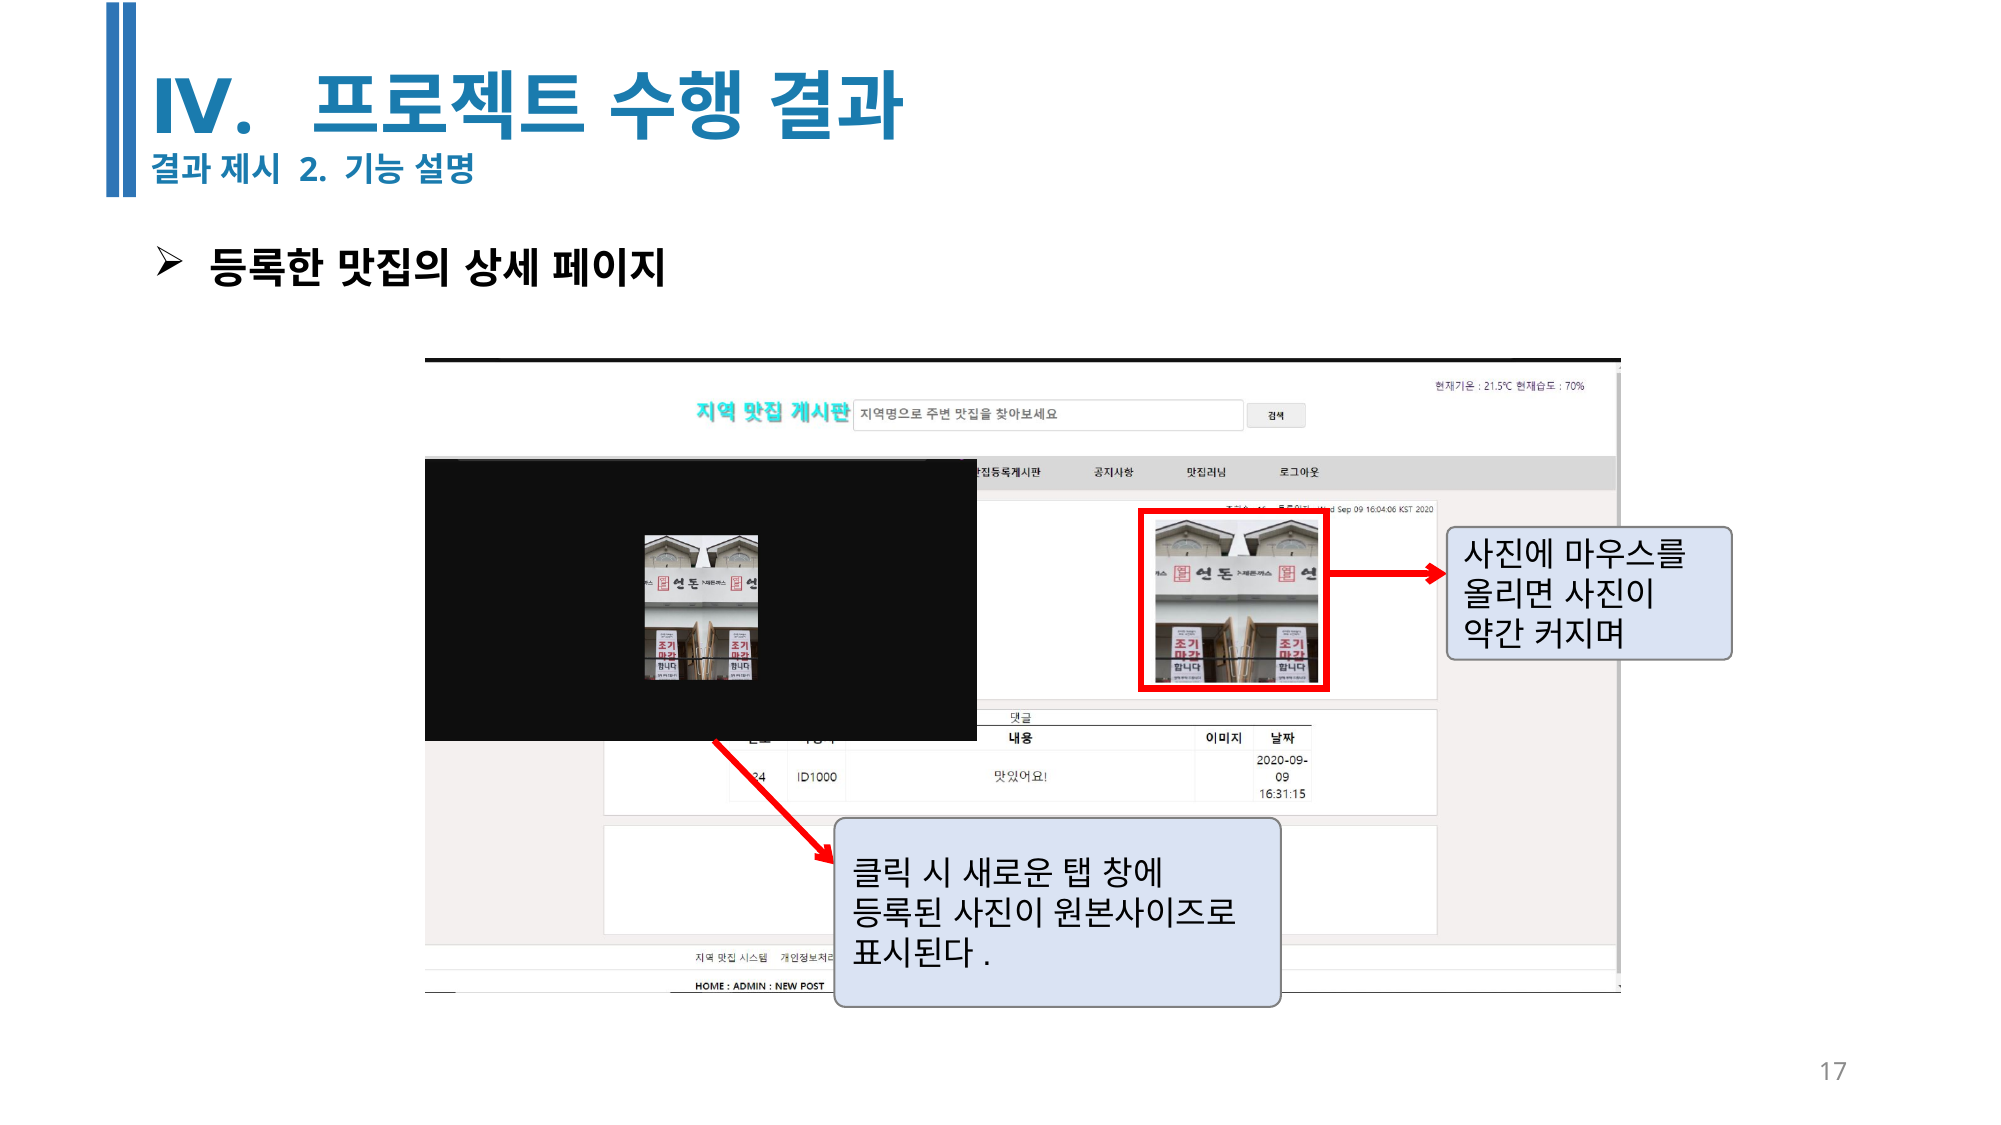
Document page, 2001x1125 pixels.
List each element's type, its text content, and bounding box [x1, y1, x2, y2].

text_box Ⅳ. 프로젝트 수행 결과 결과 제시 2. 기능 설명 [136, 50, 1252, 196]
text_box 등록한 맛집의 상세 페이지 [138, 234, 1183, 299]
text_box 사진에 마우스를 올리면 사진이 약간 커지며 [1621, 525, 1733, 661]
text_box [106, 2, 136, 198]
picture [425, 358, 1621, 993]
text_box 클릭 시 새로운 탭 창에 등록된 사진이 원본사이즈로 표시된다. [833, 993, 1282, 1008]
slide_number 17 [1412, 1042, 1863, 1103]
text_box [713, 740, 835, 865]
